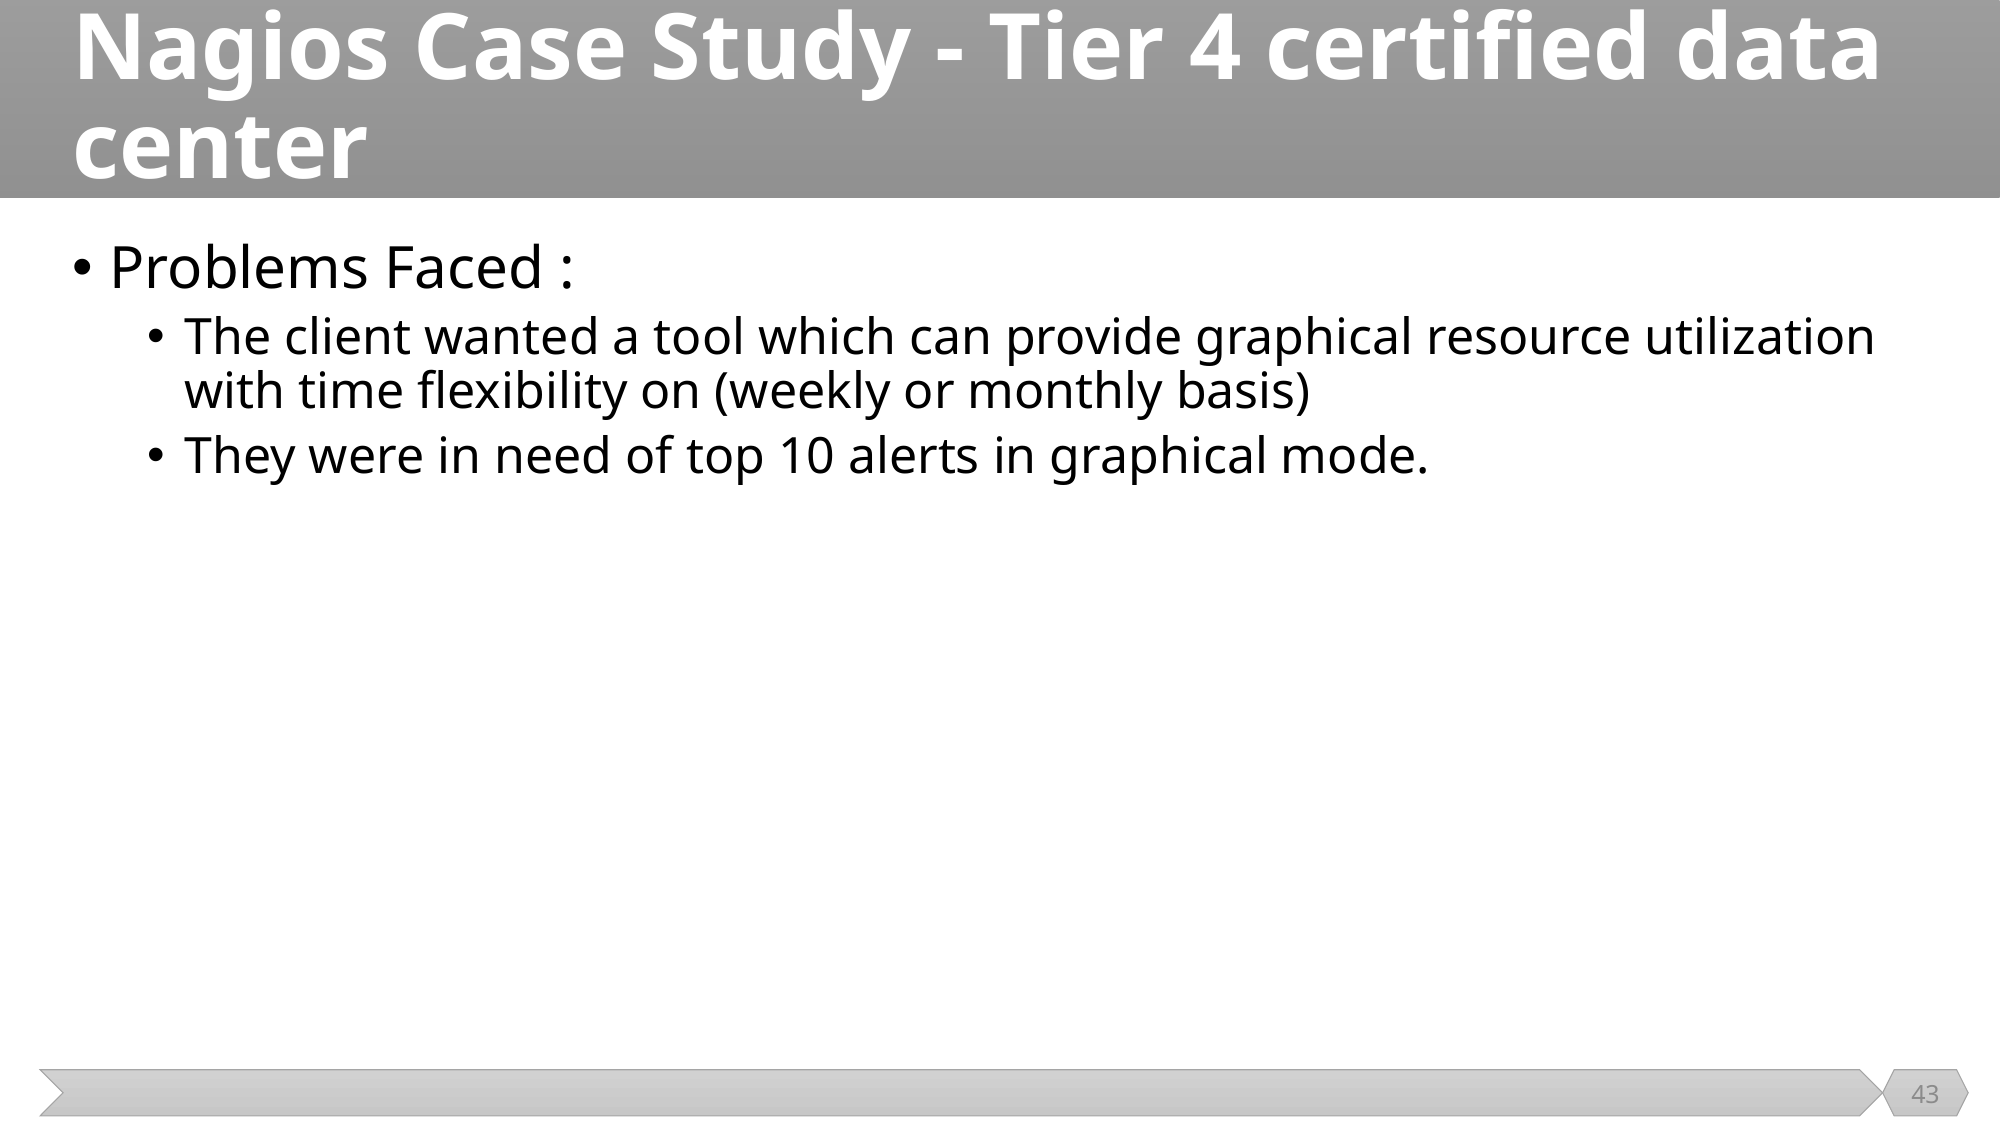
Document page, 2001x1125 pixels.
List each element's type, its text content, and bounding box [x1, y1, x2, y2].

title Nagios Case Study - Tier 4 certified data center [56, 0, 1969, 199]
list Problems Faced : The client wanted a tool which can provide graphical resource utilization with time flexibility on (weekly or monthly basis) They were in need of top 10 alerts in graphical mode. [56, 230, 1969, 1010]
slide_number 43 [1882, 1065, 1969, 1125]
